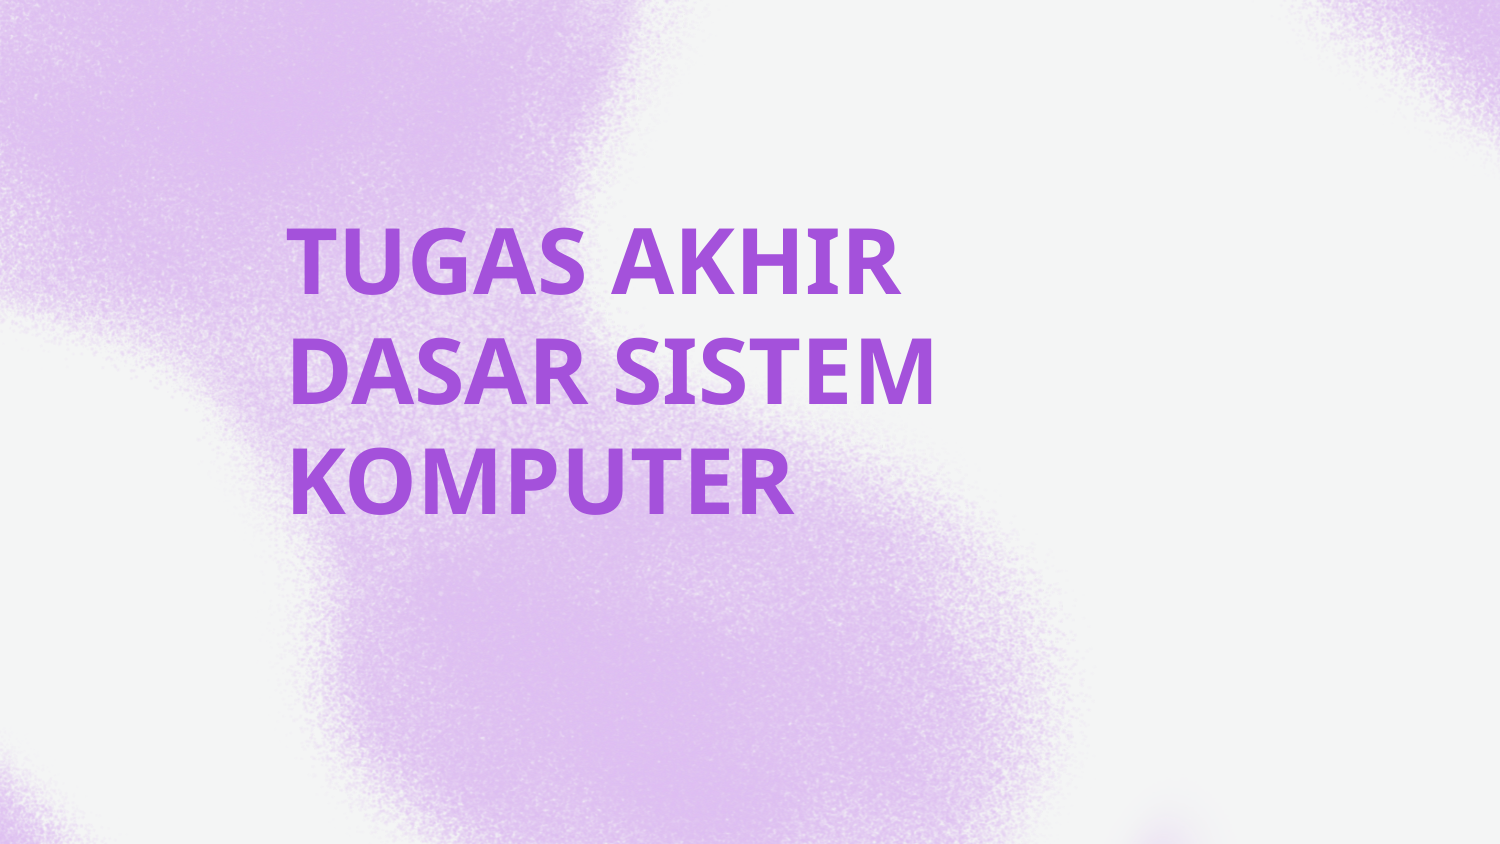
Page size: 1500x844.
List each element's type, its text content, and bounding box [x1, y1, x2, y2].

picture [0, 0, 1500, 844]
subtitle TUGAS AKHIR DASAR SISTEM KOMPUTER [270, 187, 1227, 682]
